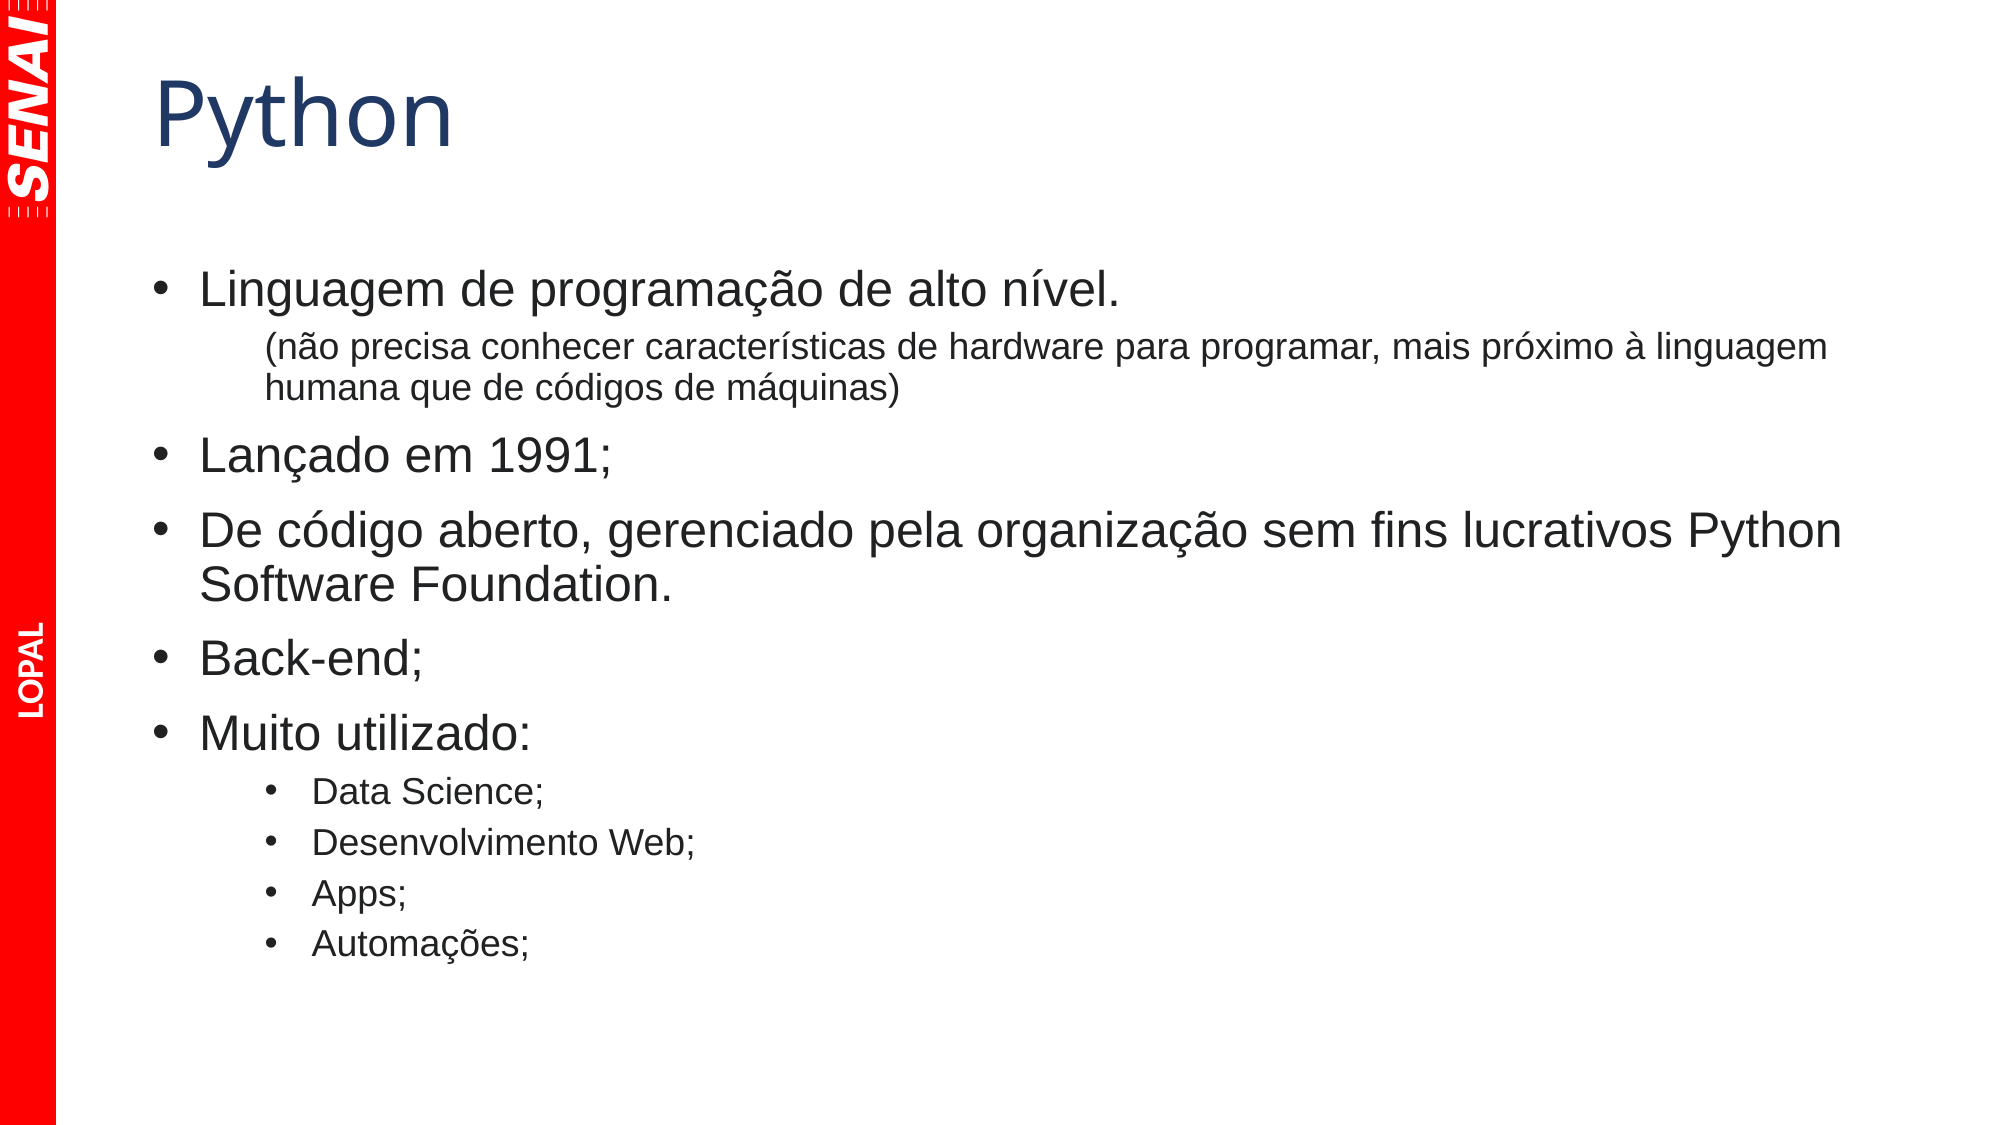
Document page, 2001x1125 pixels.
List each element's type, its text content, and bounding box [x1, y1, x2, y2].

text_box Linguagem de programação de alto nível. (não precisa conhecer características de hardware para programar, mais próximo à linguagem humana que de códigos de máquinas) Lançado em 1991; De código aberto, gerenciado pela organização sem fins lucrativos Python Software Foundation. Back-end; Muito utilizado: Data Science; Desenvolvimento Web; Apps; Automações; [137, 255, 1863, 1066]
title Python [137, 59, 1863, 255]
picture [0, 0, 56, 217]
